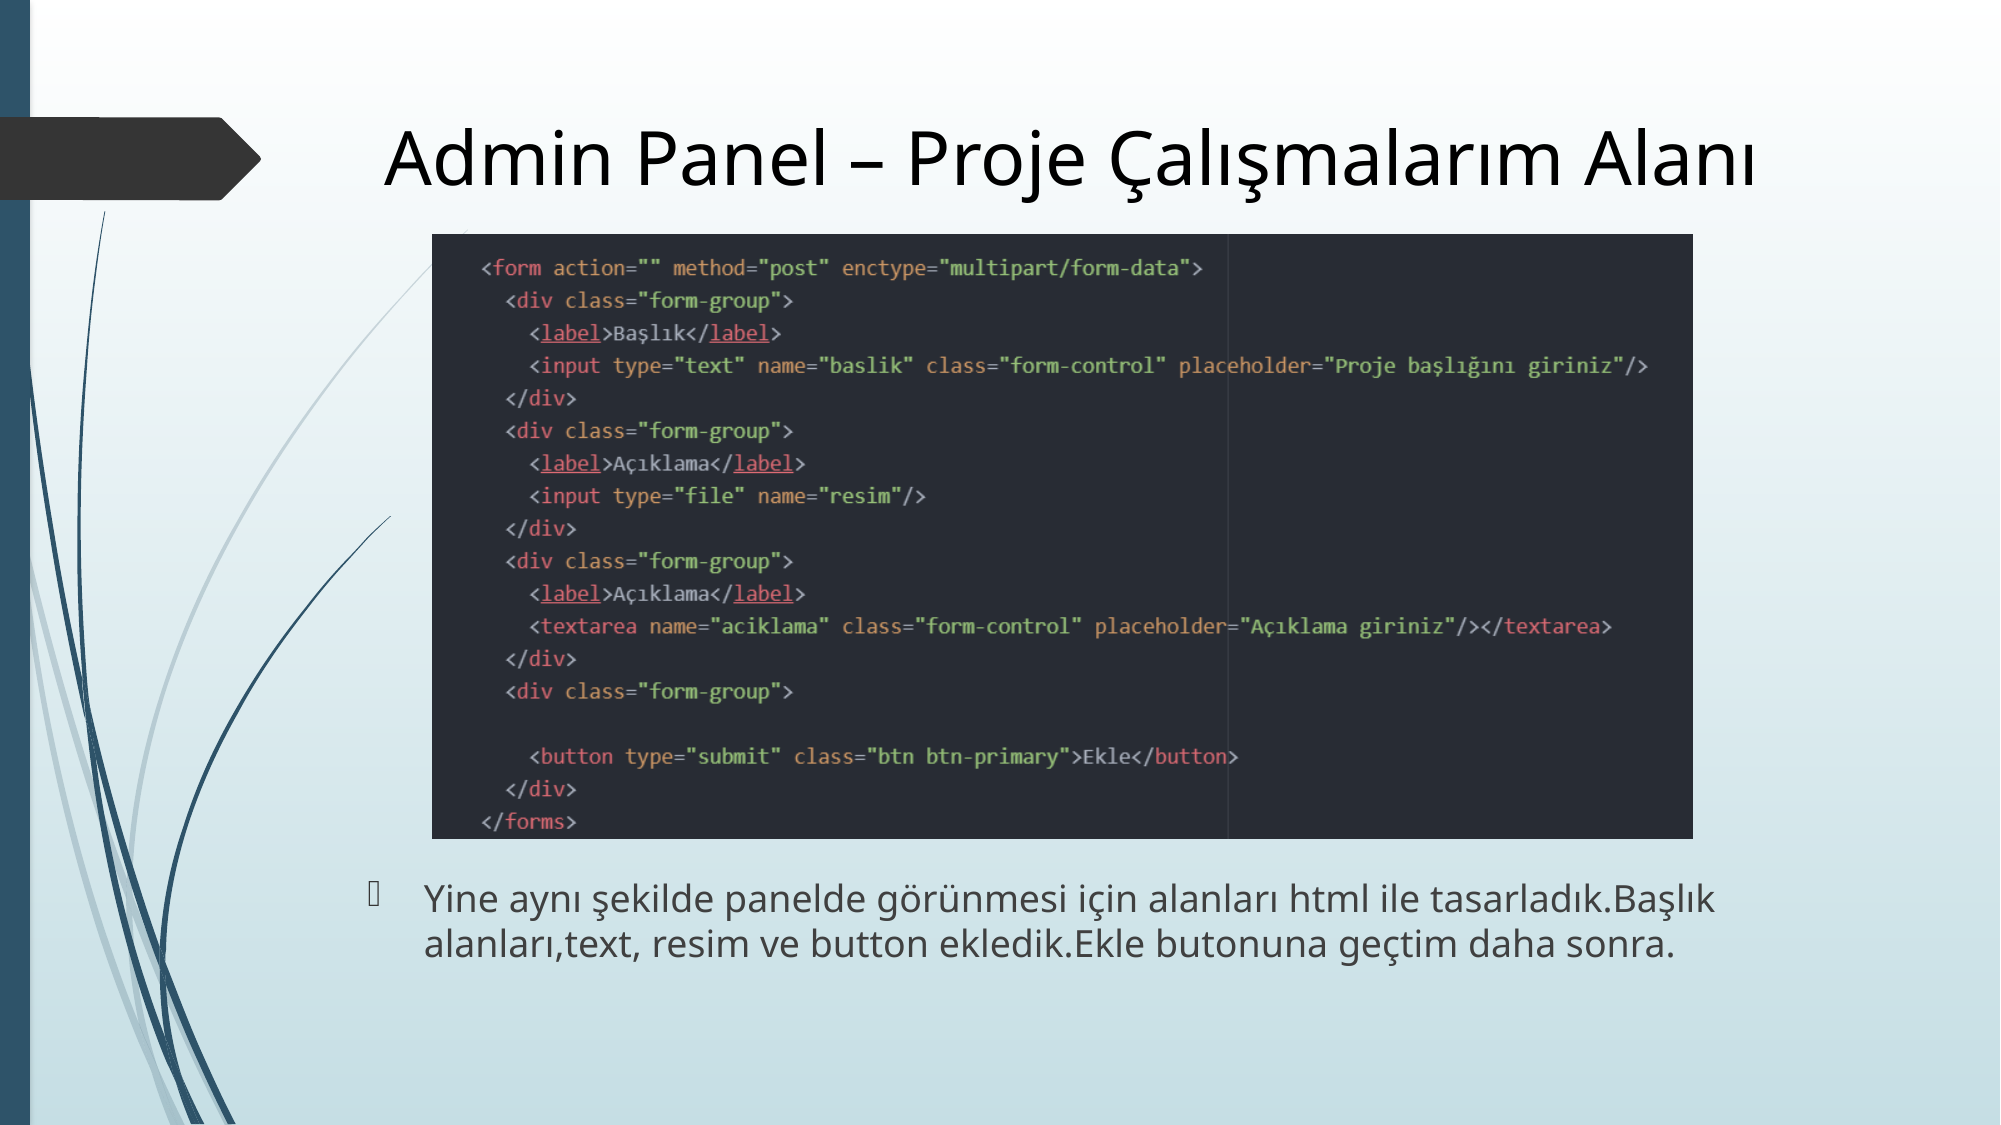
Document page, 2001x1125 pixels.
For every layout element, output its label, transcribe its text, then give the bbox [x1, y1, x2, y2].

title Admin Panel – Proje Çalışmalarım Alanı [369, 102, 1832, 223]
picture [432, 234, 1693, 839]
list Yine aynı şekilde panelde görünmesi için alanları html ile tasarladık.Başlık alanları,text, resim ve button ekledik.Ekle butonuna geçtim daha sonra. [352, 867, 1832, 1056]
